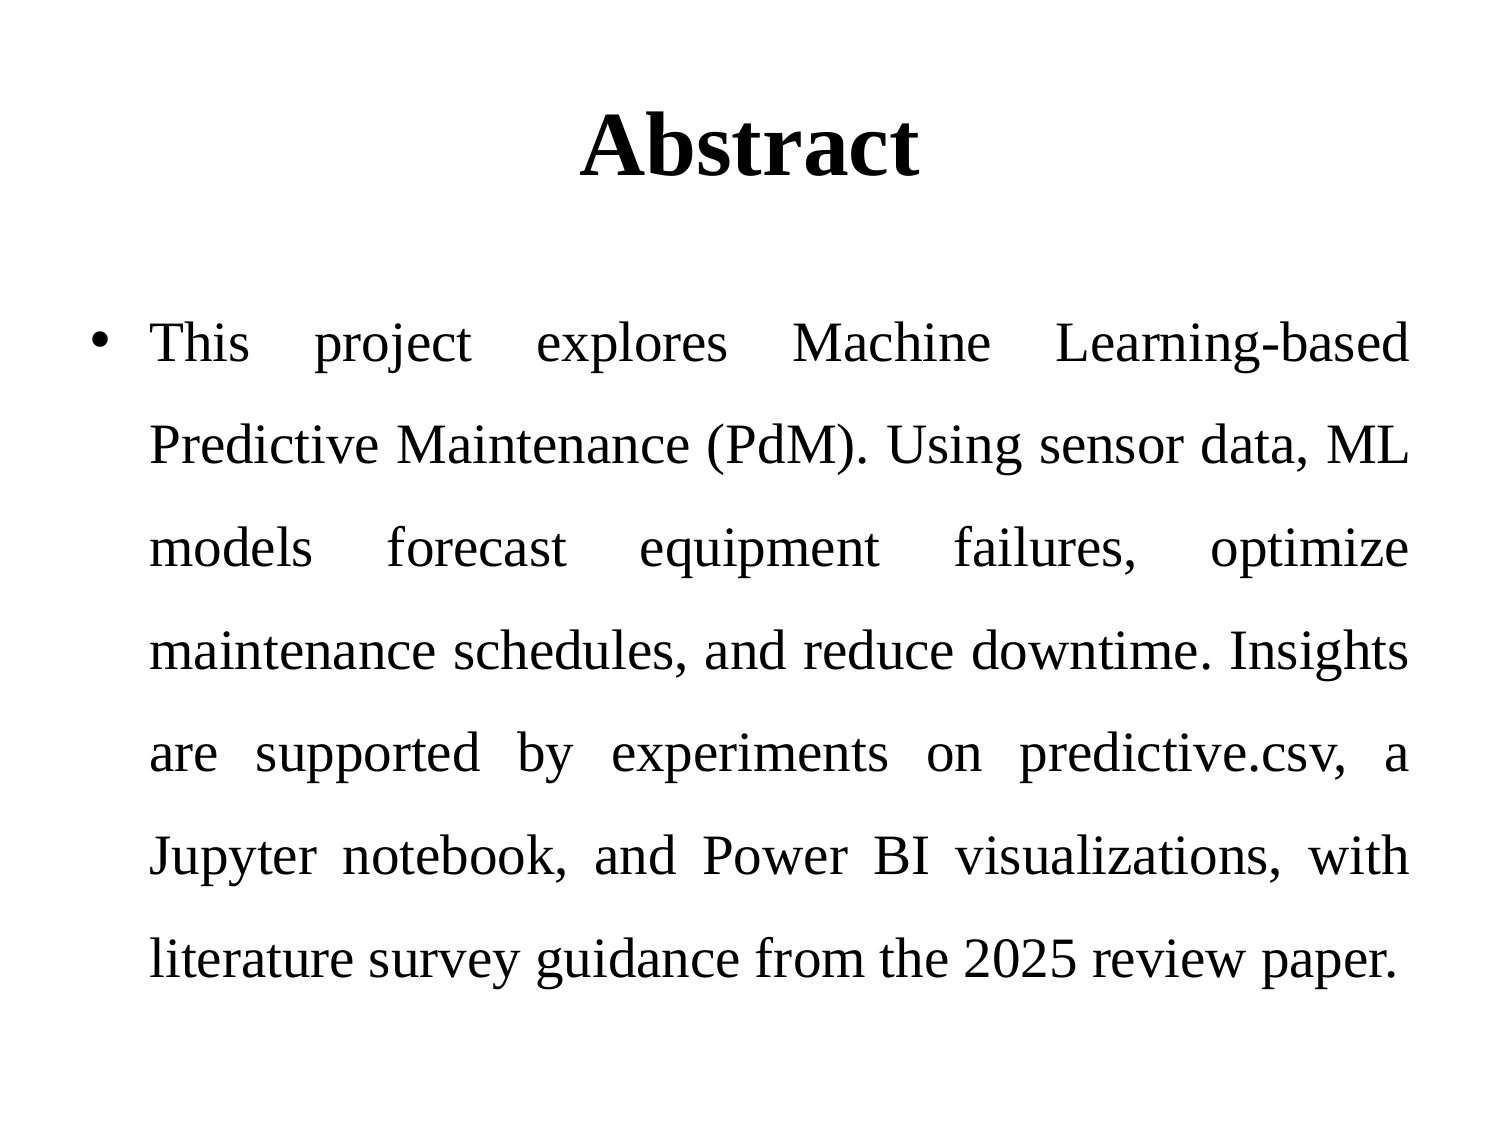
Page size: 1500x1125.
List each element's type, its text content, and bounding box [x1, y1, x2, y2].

list This project explores Machine Learning-based Predictive Maintenance (PdM). Using sensor data, ML models forecast equipment failures, optimize maintenance schedules, and reduce downtime. Insights are supported by experiments on predictive.csv, a Jupyter notebook, and Power BI visualizations, with literature survey guidance from the 2025 review paper. [75, 262, 1425, 1005]
title Abstract [75, 45, 1425, 233]
